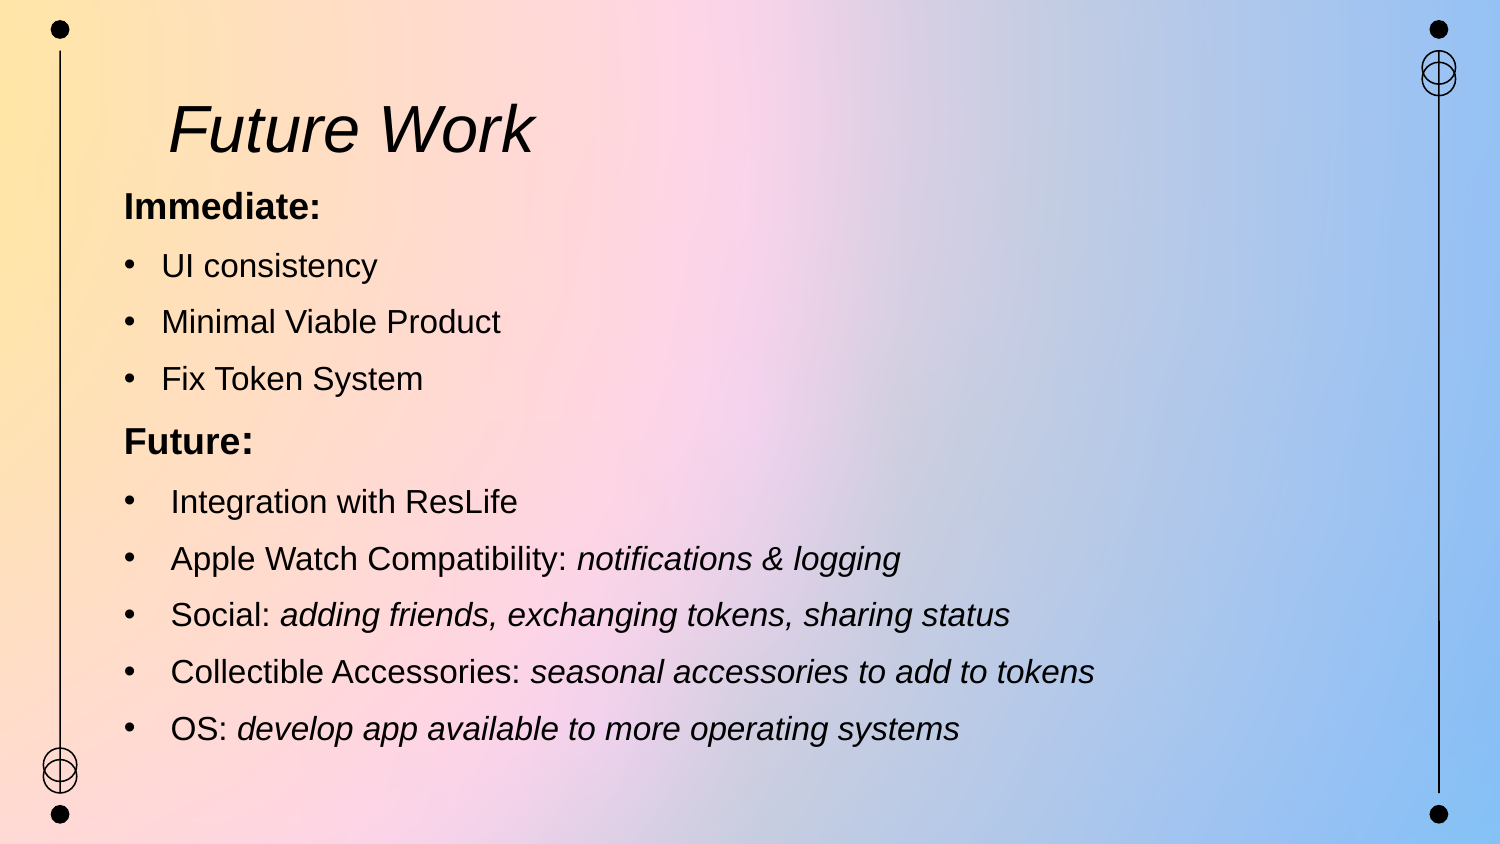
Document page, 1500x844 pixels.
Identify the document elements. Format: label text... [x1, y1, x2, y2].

text_box Immediate: UI consistency Minimal Viable Product Fix Token System Future: Integration with ResLife Apple Watch Compatibility: notifications & logging Social: adding friends, exchanging tokens, sharing status Collectible Accessories: seasonal accessories to add to tokens OS: develop app available to more operating systems [108, 179, 1367, 757]
text_box Future Work [153, 87, 1212, 179]
picture [0, 0, 1500, 844]
